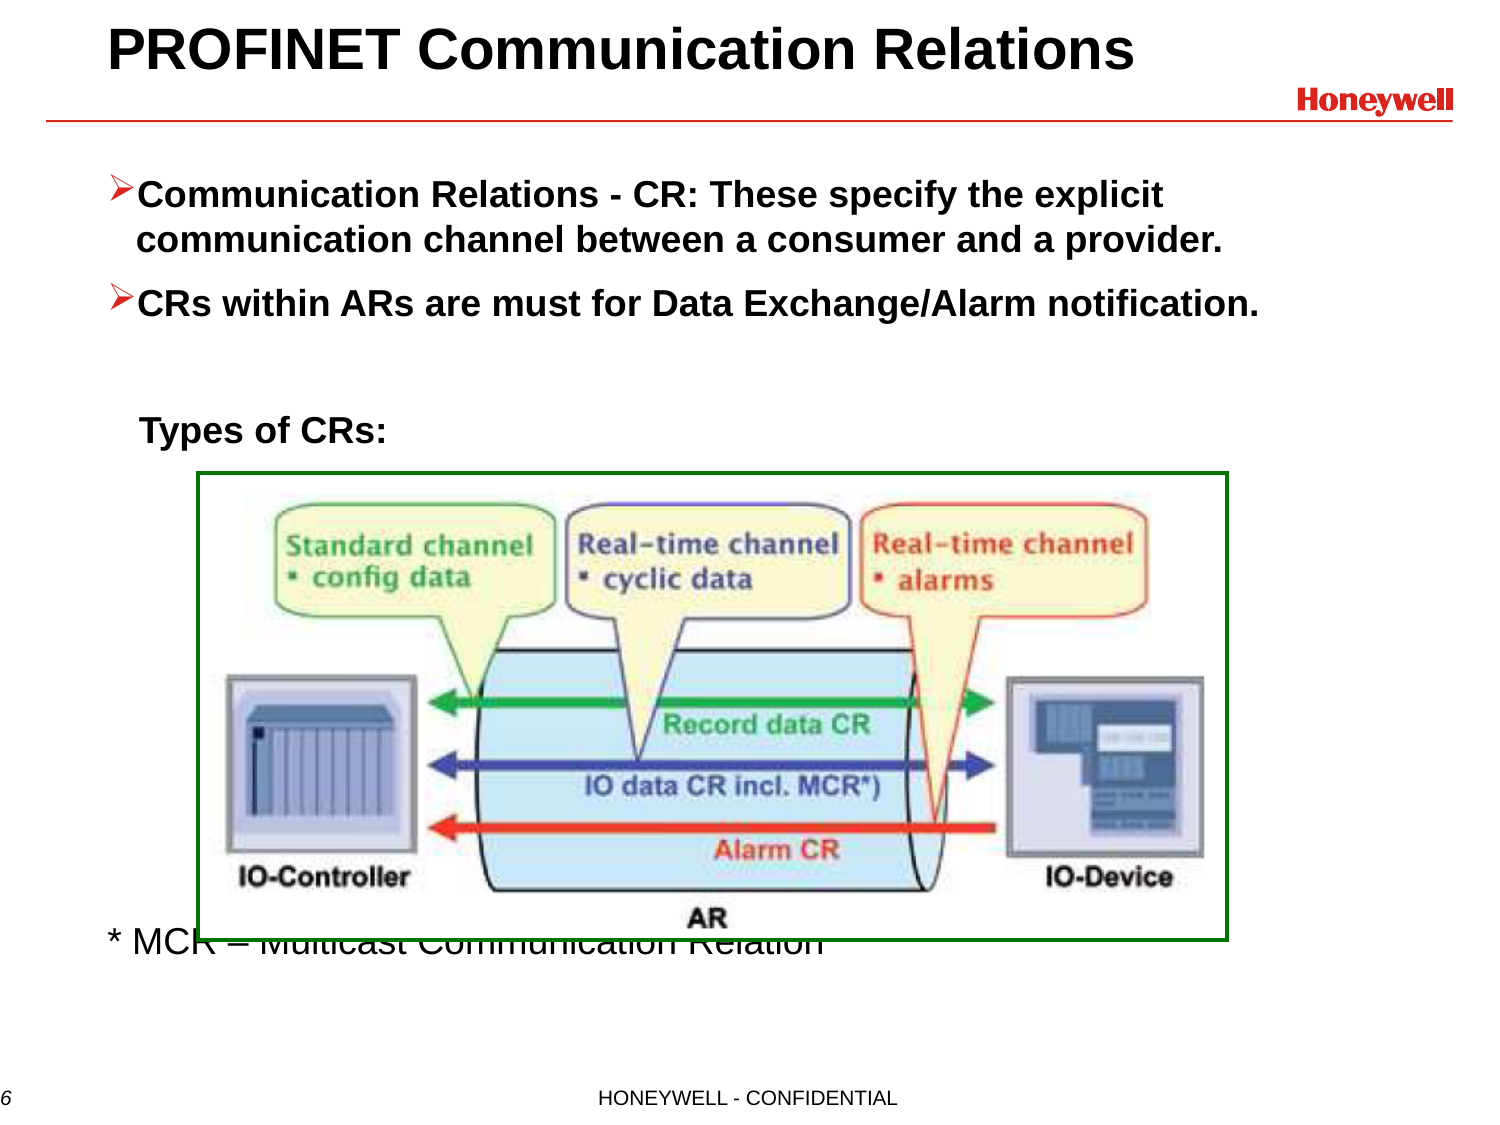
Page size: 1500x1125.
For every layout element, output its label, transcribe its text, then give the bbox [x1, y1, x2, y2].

list Communication Relations - CR: These specify the explicit communication channel between a consumer and a provider. CRs within ARs are must for Data Exchange/Alarm notification. Types of CRs: * MCR – Multicast Communication Relation [91, 162, 1413, 1063]
picture [199, 474, 1226, 939]
title PROFINET Communication Relations [91, 16, 1405, 95]
